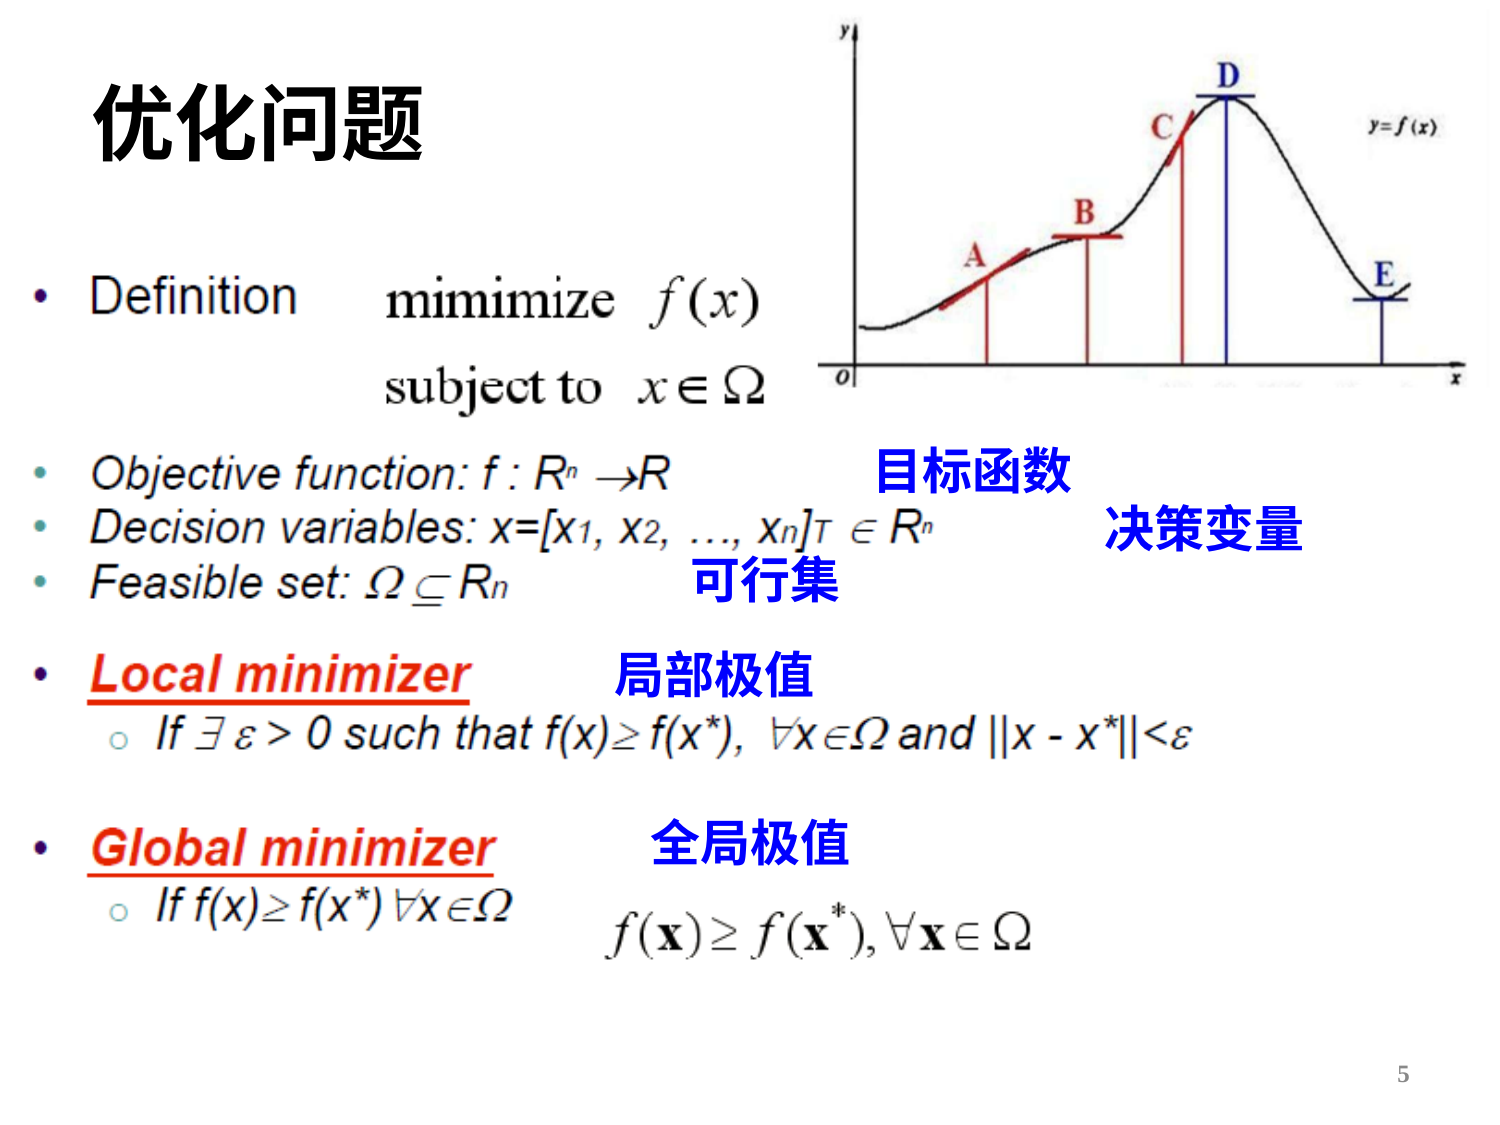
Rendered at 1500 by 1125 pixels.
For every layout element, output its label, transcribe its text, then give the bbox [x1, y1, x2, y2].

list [8, 256, 1230, 977]
slide_number 5 [1074, 1042, 1425, 1103]
picture [794, 4, 1500, 417]
text_box 决策变量 [1235, 489, 1320, 565]
title 优化问题 [76, 26, 789, 215]
